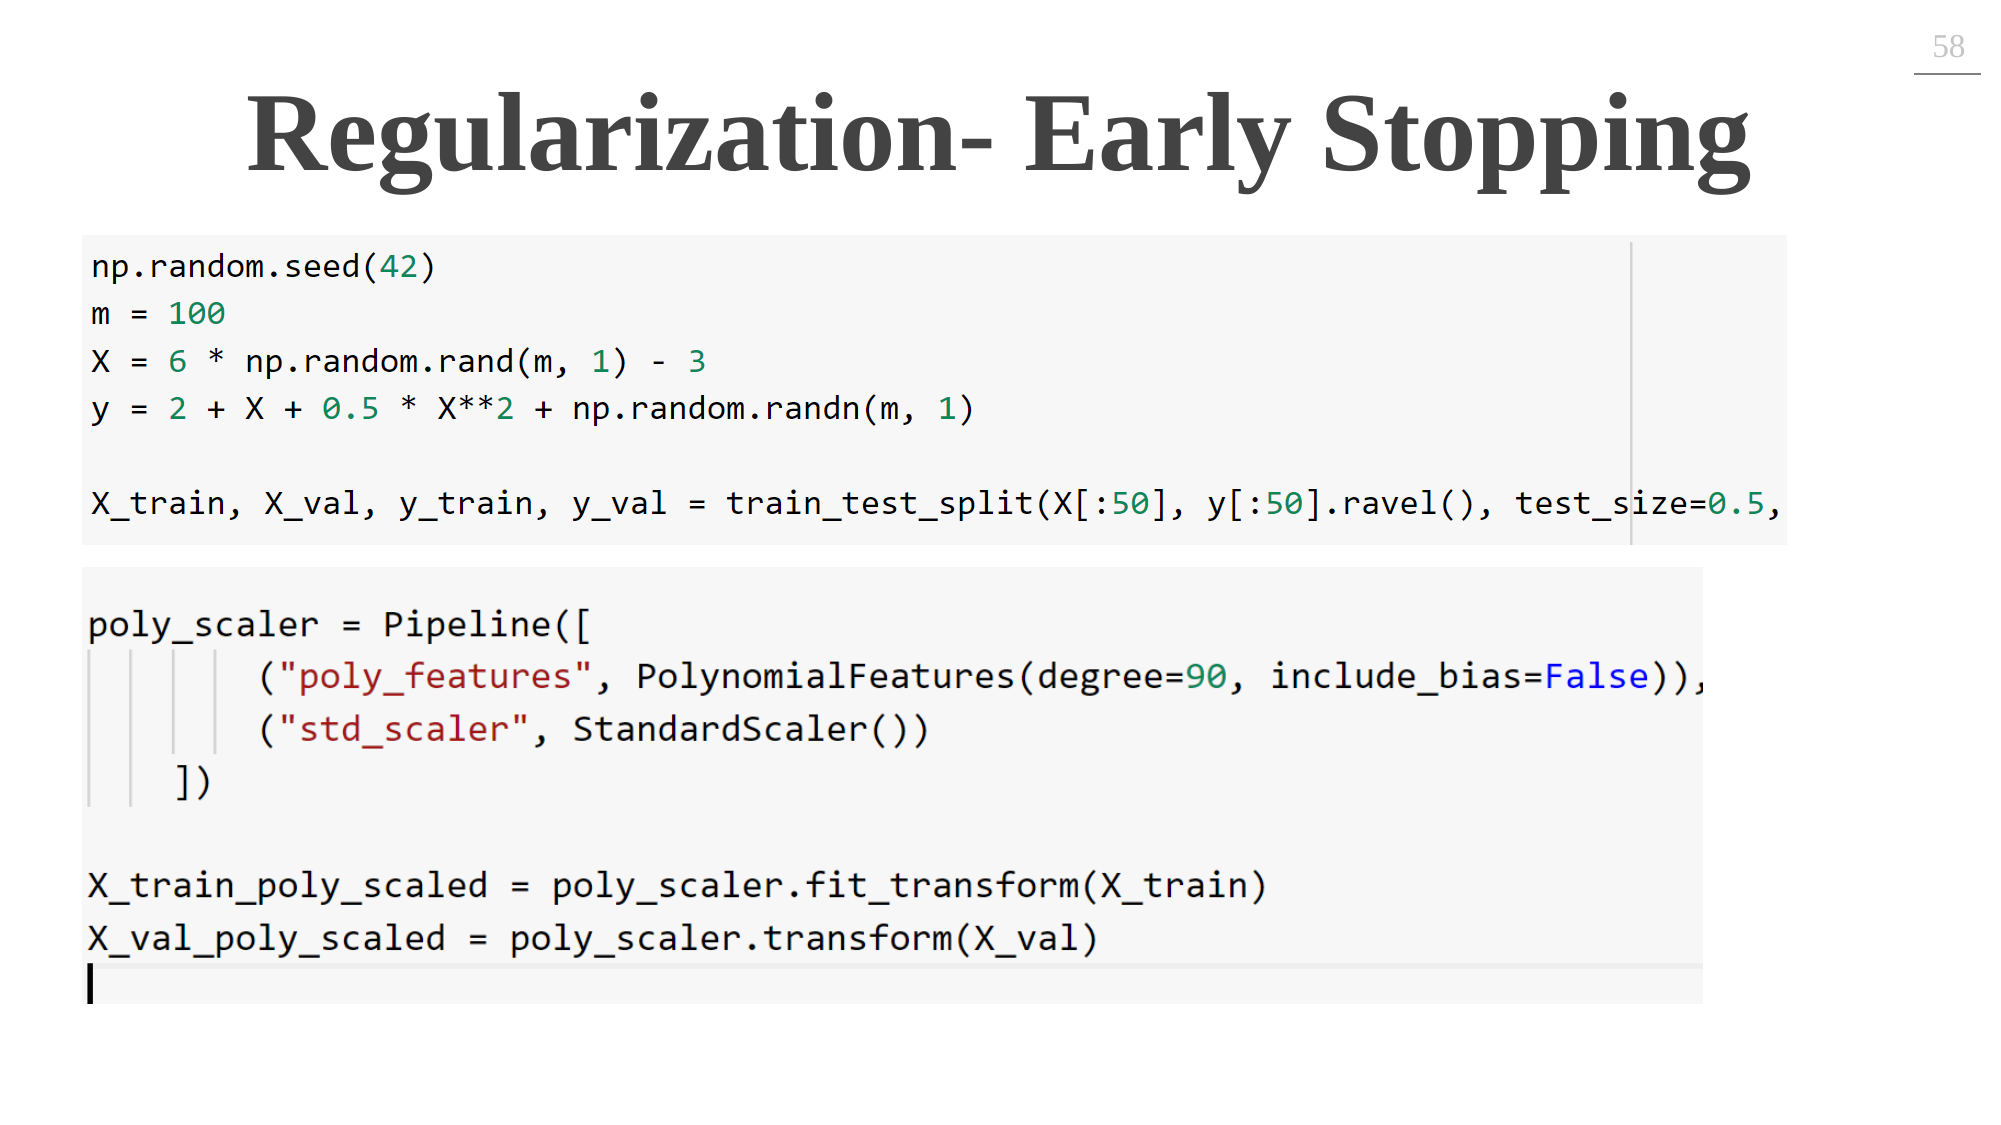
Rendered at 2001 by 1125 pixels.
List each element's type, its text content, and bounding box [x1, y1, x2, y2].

title Regularization- Early Stopping [0, 43, 2000, 224]
picture [82, 235, 1787, 545]
slide_number 58 [1896, 13, 1981, 74]
picture [82, 567, 1703, 1004]
